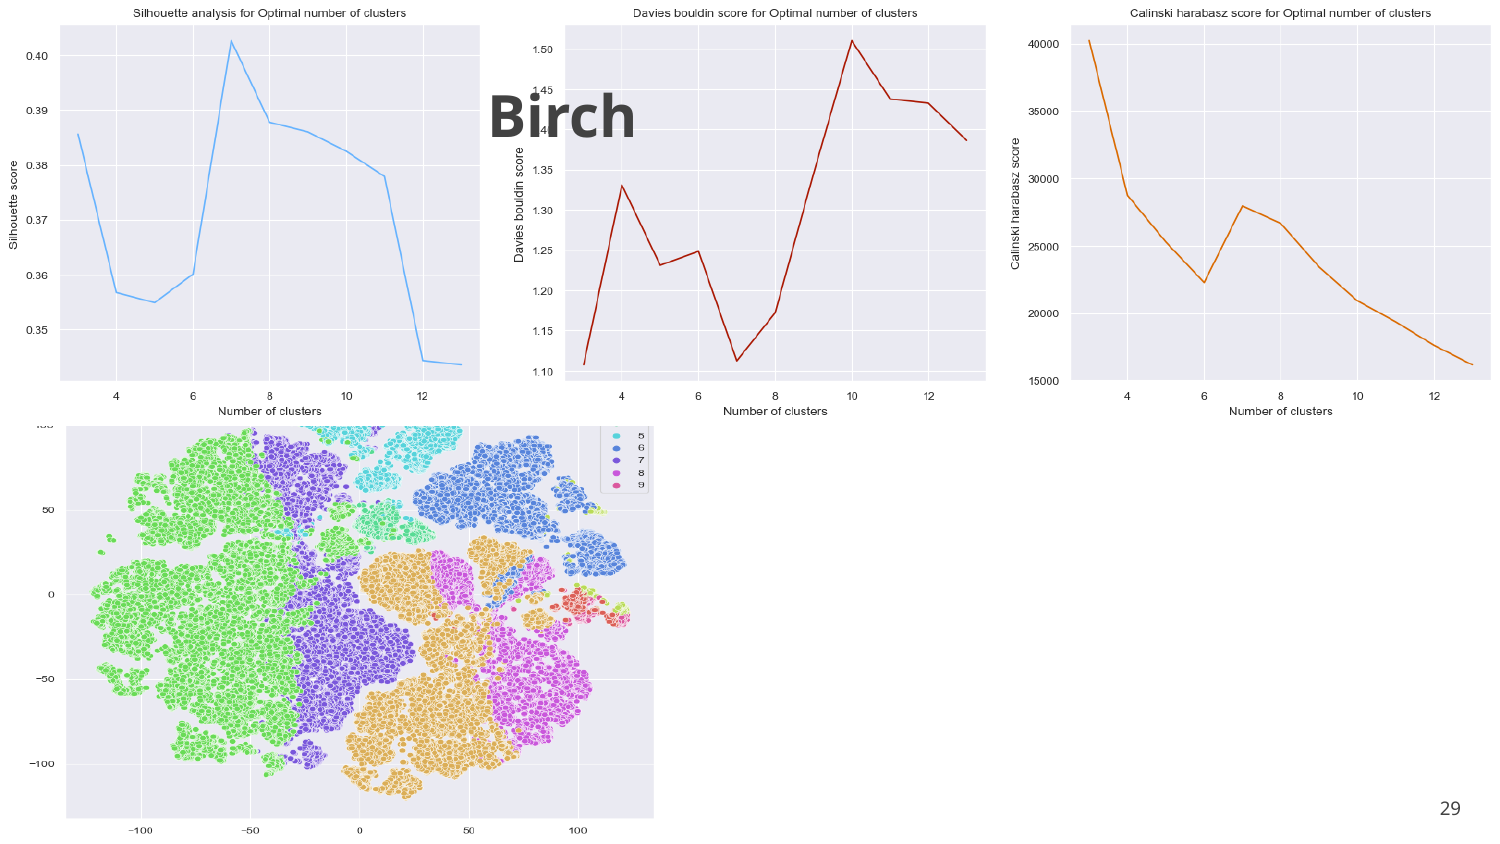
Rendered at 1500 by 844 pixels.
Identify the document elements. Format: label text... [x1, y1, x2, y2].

slide_number ‹#› [1386, 777, 1477, 842]
picture [0, 0, 1500, 842]
